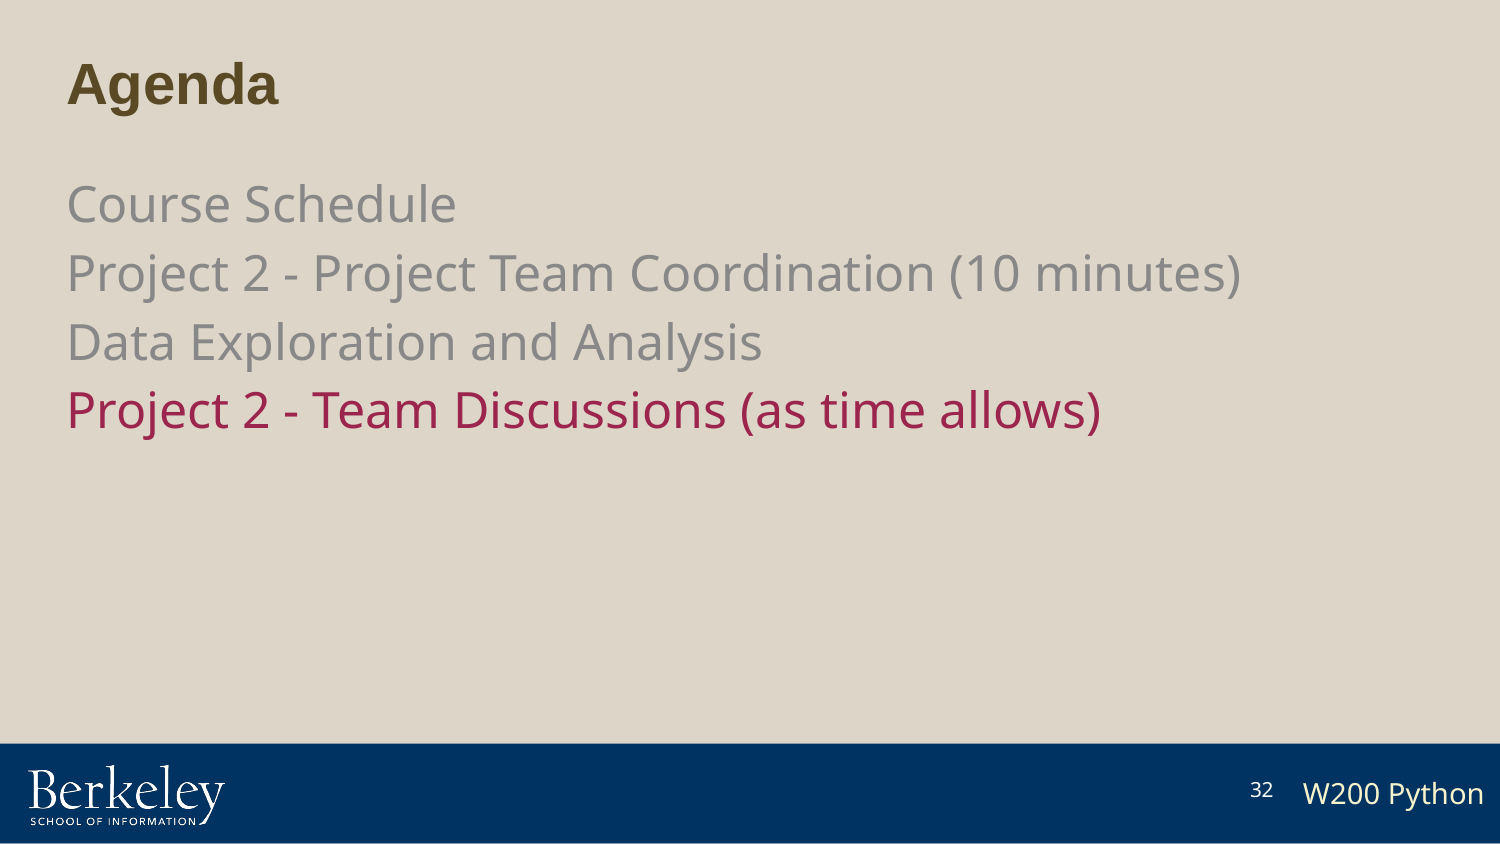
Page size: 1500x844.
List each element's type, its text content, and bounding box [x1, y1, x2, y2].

list Course Schedule Project 2 - Project Team Coordination (10 minutes) Data Exploration and Analysis Project 2 - Team Discussions (as time allows) [50, 147, 1450, 728]
title Agenda [50, 30, 1450, 132]
slide_number 32 [1232, 760, 1289, 821]
picture [27, 758, 226, 830]
